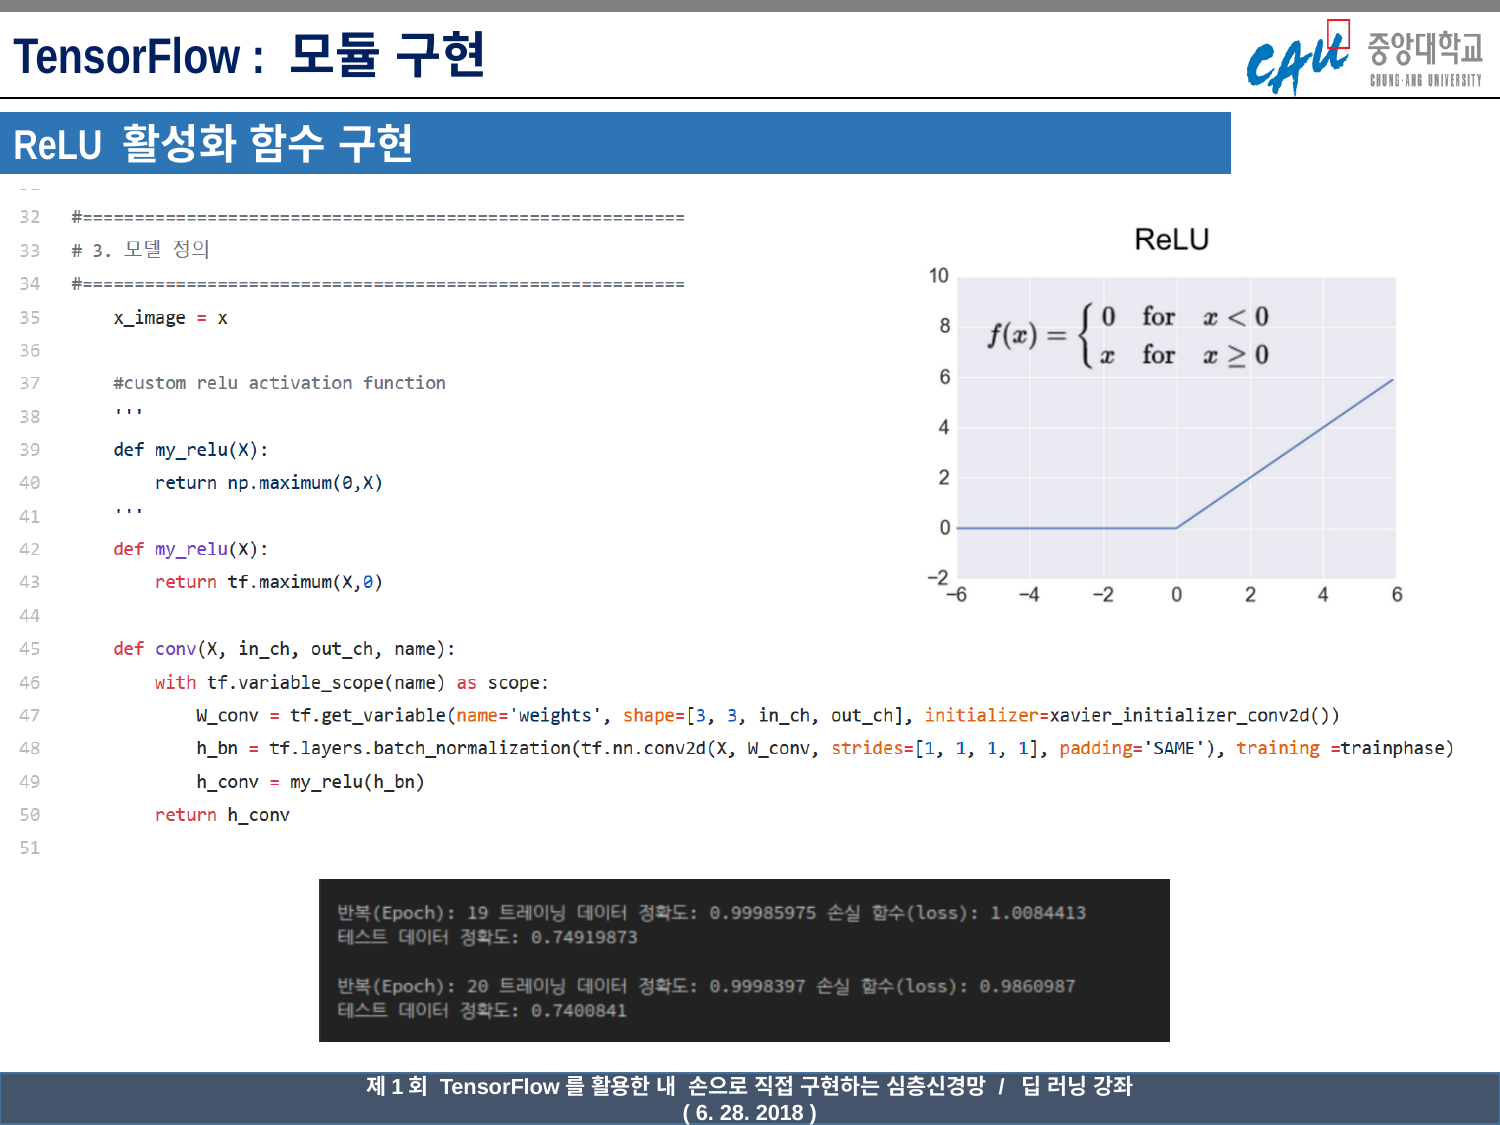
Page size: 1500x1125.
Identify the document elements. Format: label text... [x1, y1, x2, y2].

text_box ReLU 활성화 함수 구현 [0, 112, 1231, 174]
picture [319, 879, 1170, 1043]
picture [1227, 5, 1500, 110]
text_box TensorFlow : 모듈 구현 [0, 4, 1173, 103]
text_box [0, 189, 1484, 868]
